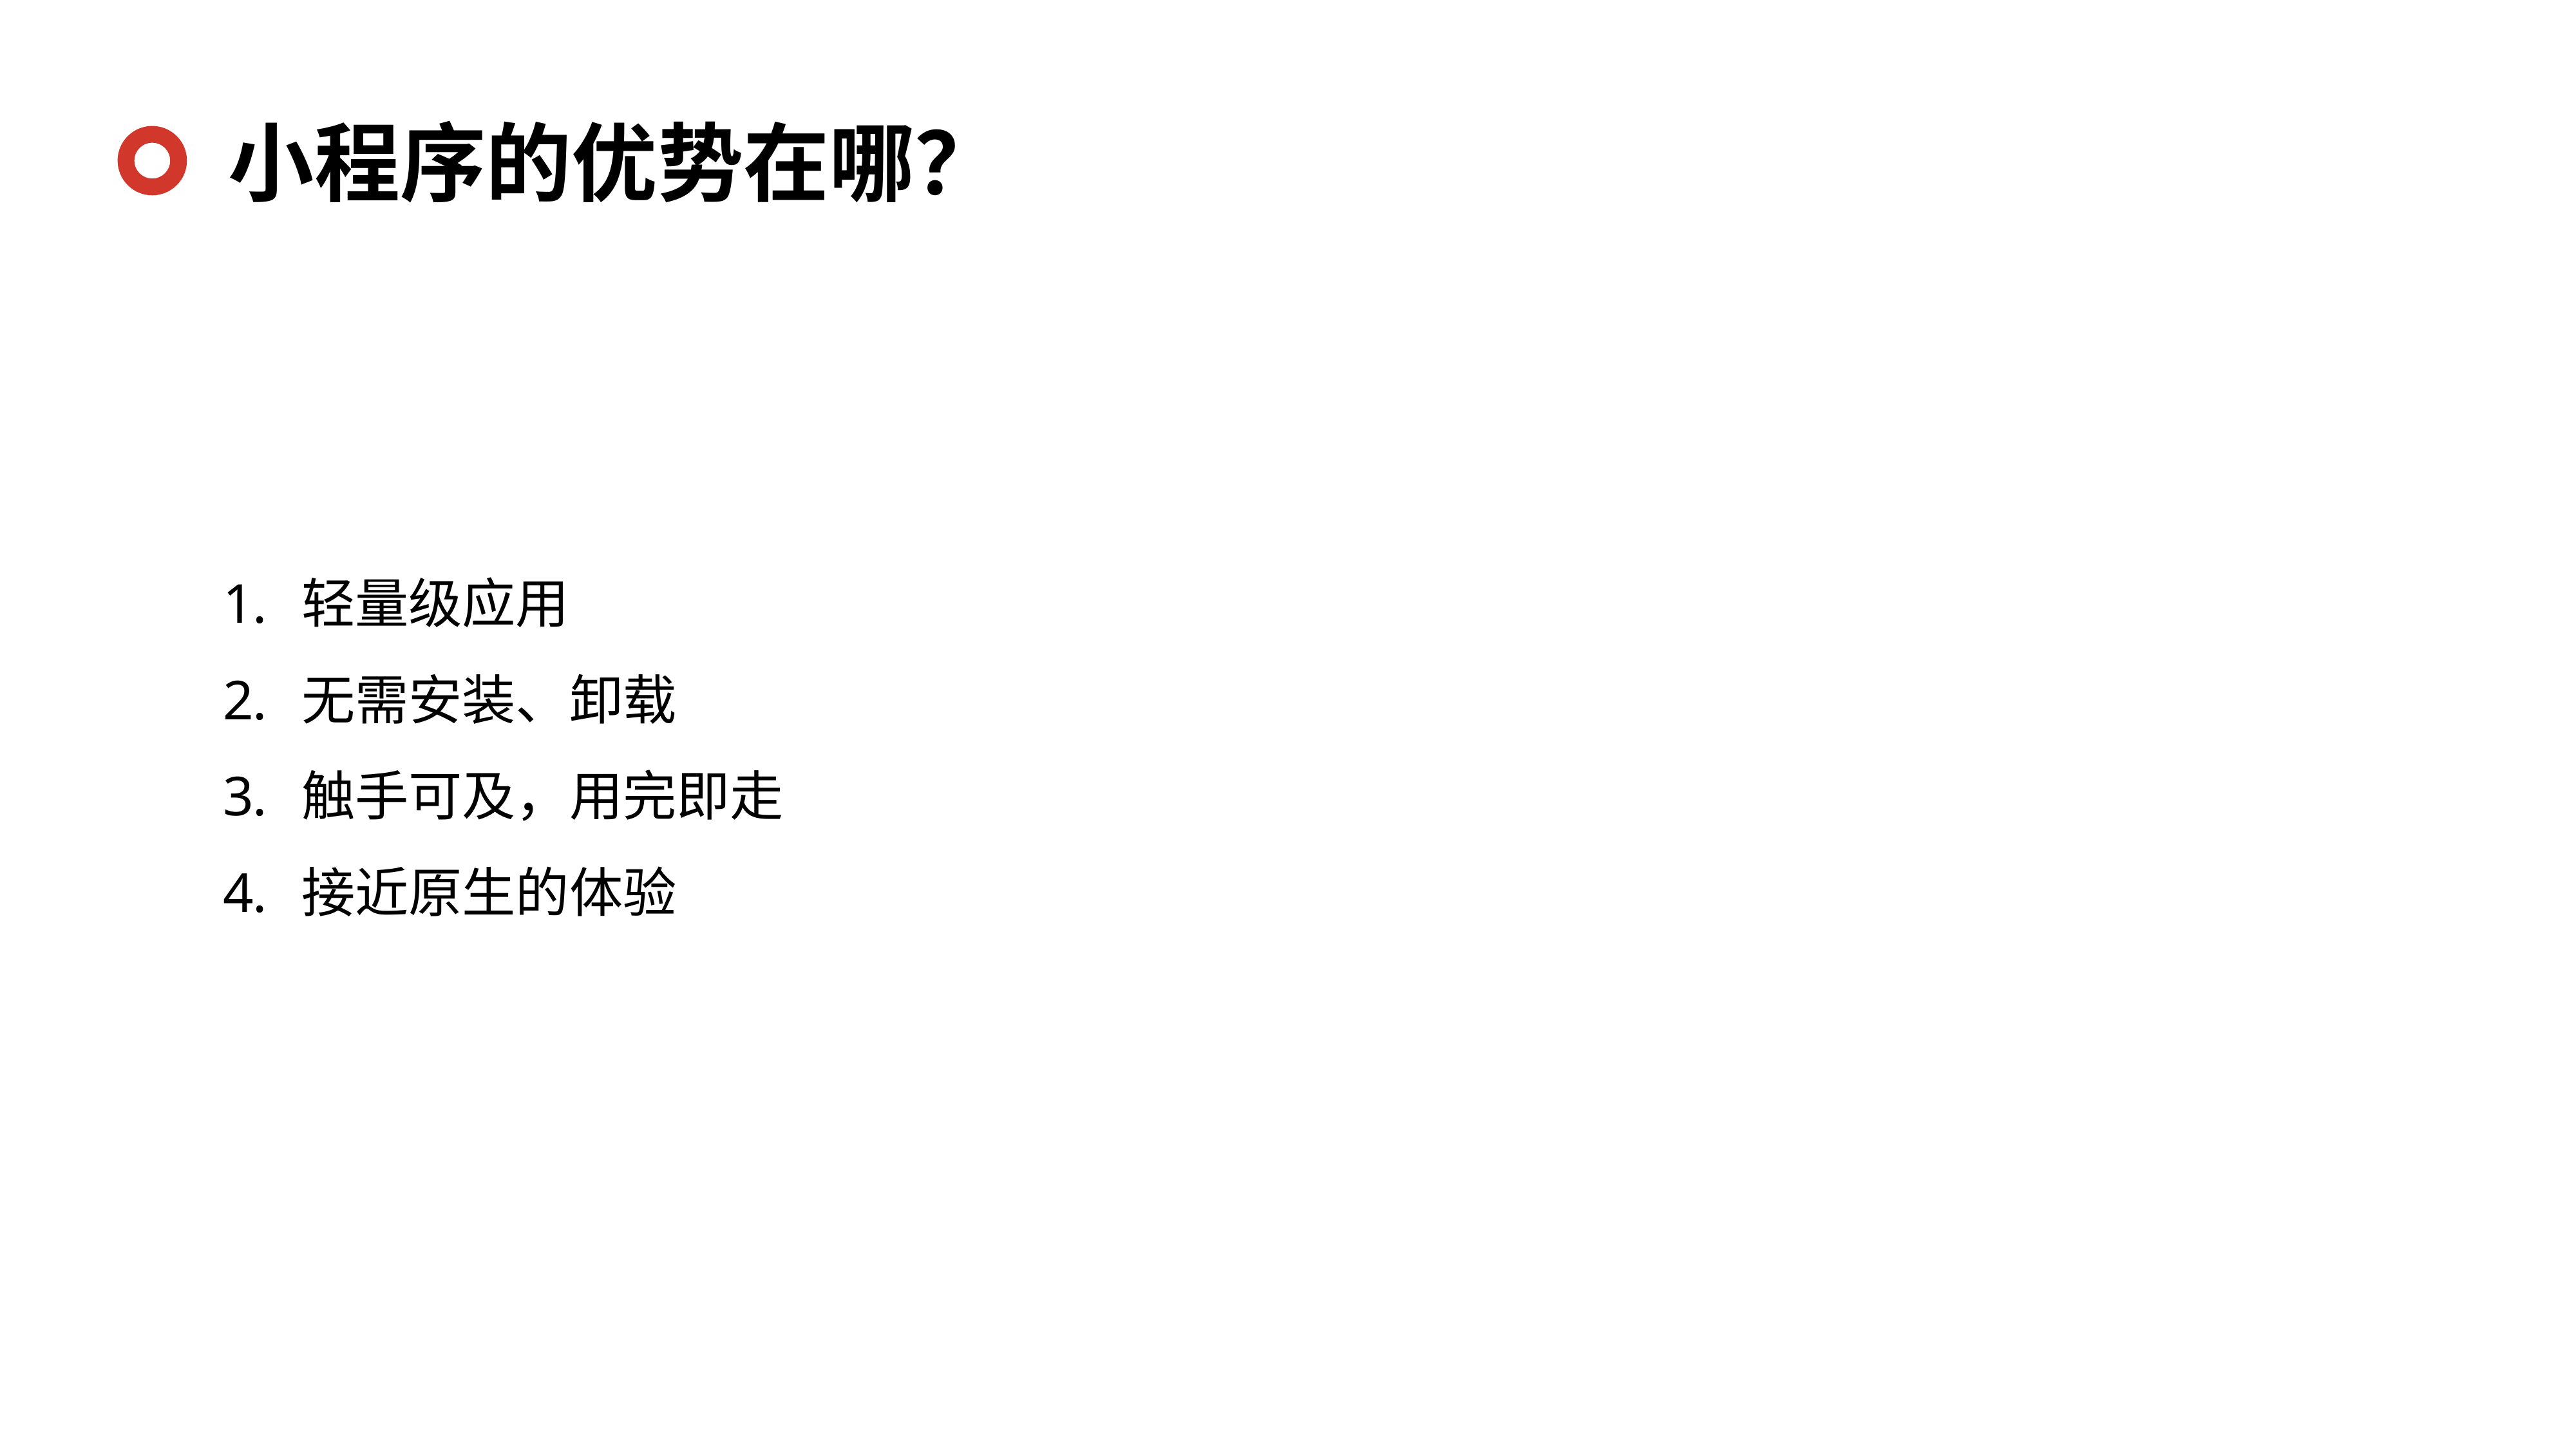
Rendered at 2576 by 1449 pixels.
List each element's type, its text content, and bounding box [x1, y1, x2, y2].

text_box [117, 126, 187, 196]
text_box 小程序的优势在哪？ [221, 101, 1009, 220]
text_box 轻量级应用 无需安装、卸载 触手可及，用完即走 接近原生的体验 [215, 529, 2119, 983]
